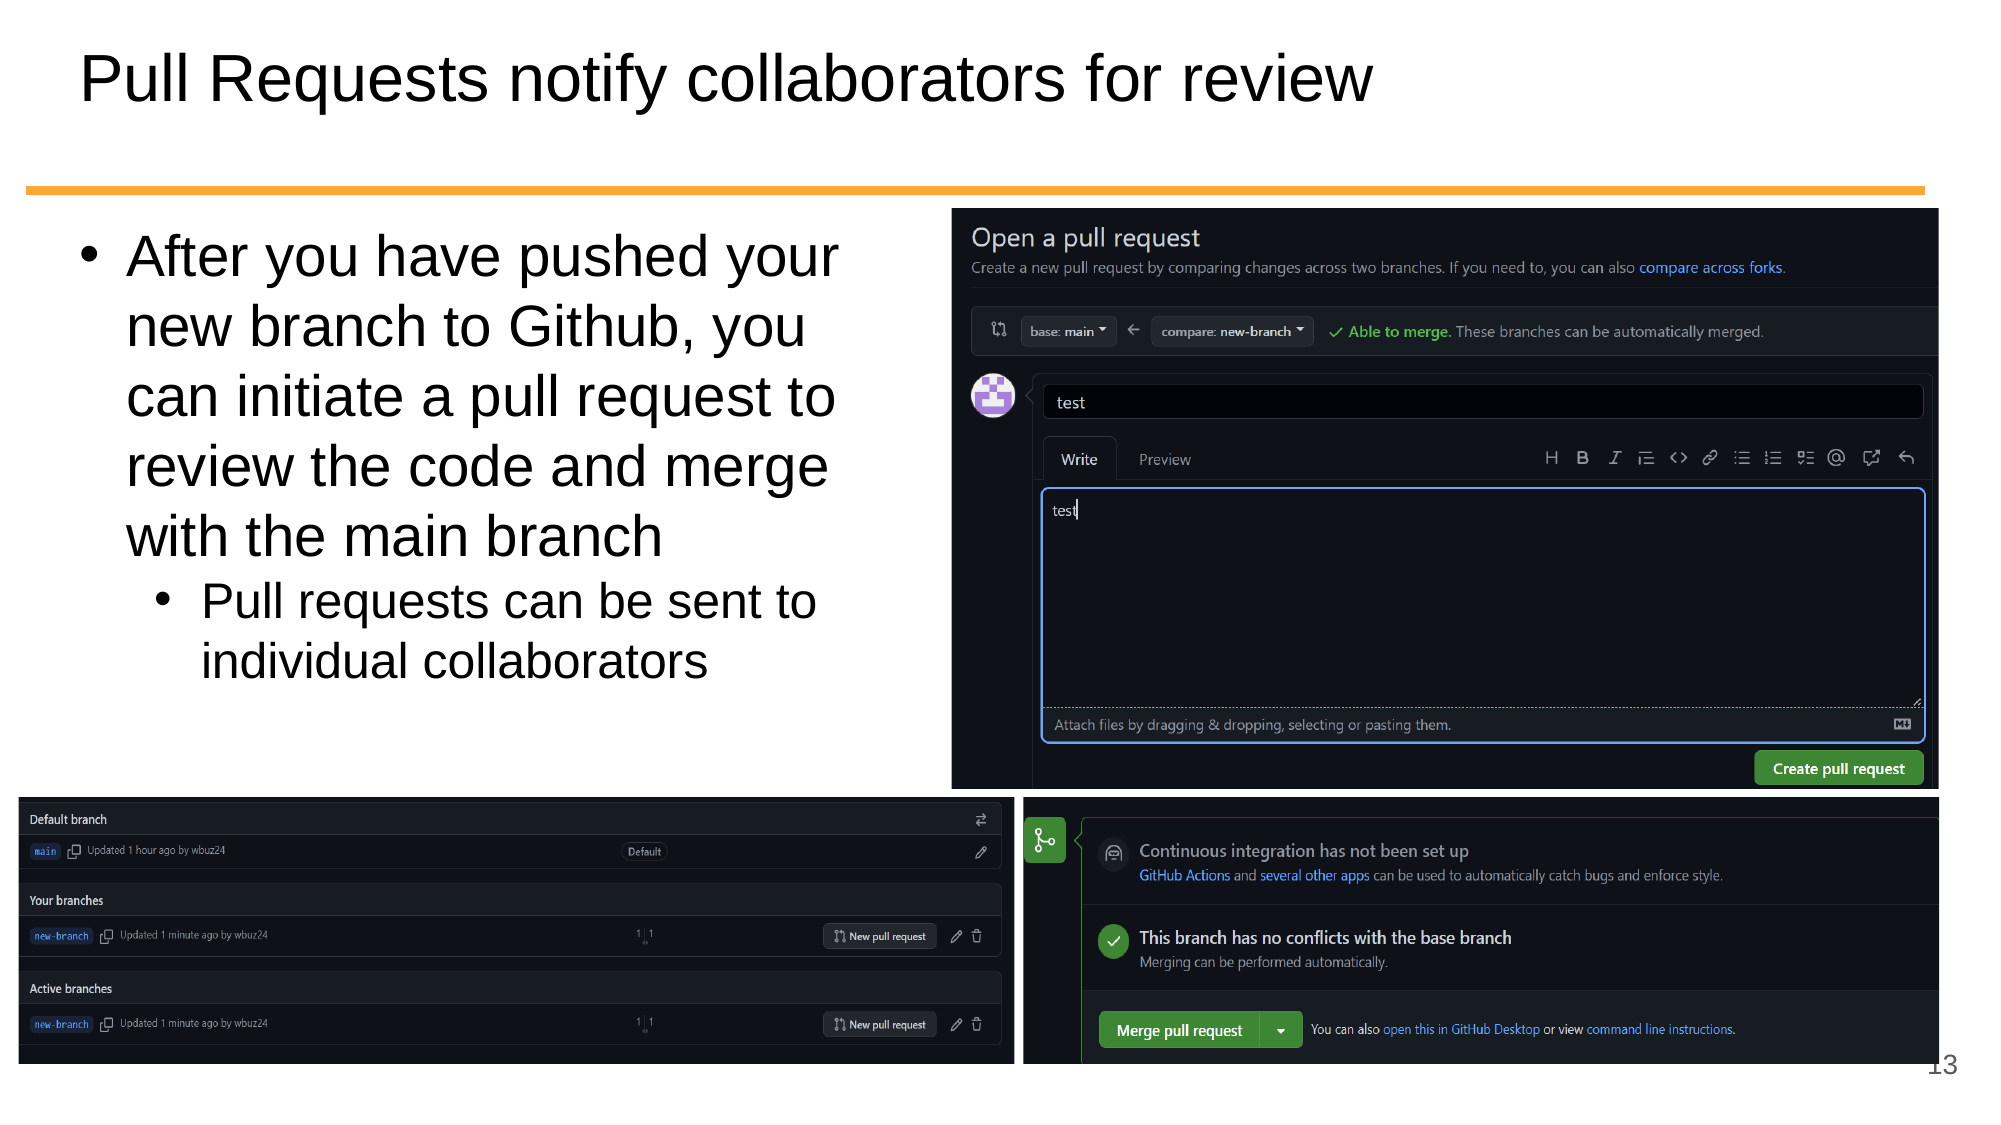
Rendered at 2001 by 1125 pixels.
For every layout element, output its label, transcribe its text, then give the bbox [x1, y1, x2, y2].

picture [1023, 797, 1940, 1064]
text_box After you have pushed your new branch to Github, you can initiate a pull request to review the code and merge with the main branch Pull requests can be sent to individual collaborators [64, 211, 914, 696]
picture [951, 208, 1939, 789]
slide_number 13 [1853, 1019, 1974, 1106]
text_box Pull Requests notify collaborators for review [64, 26, 1888, 122]
picture [18, 797, 1015, 1064]
